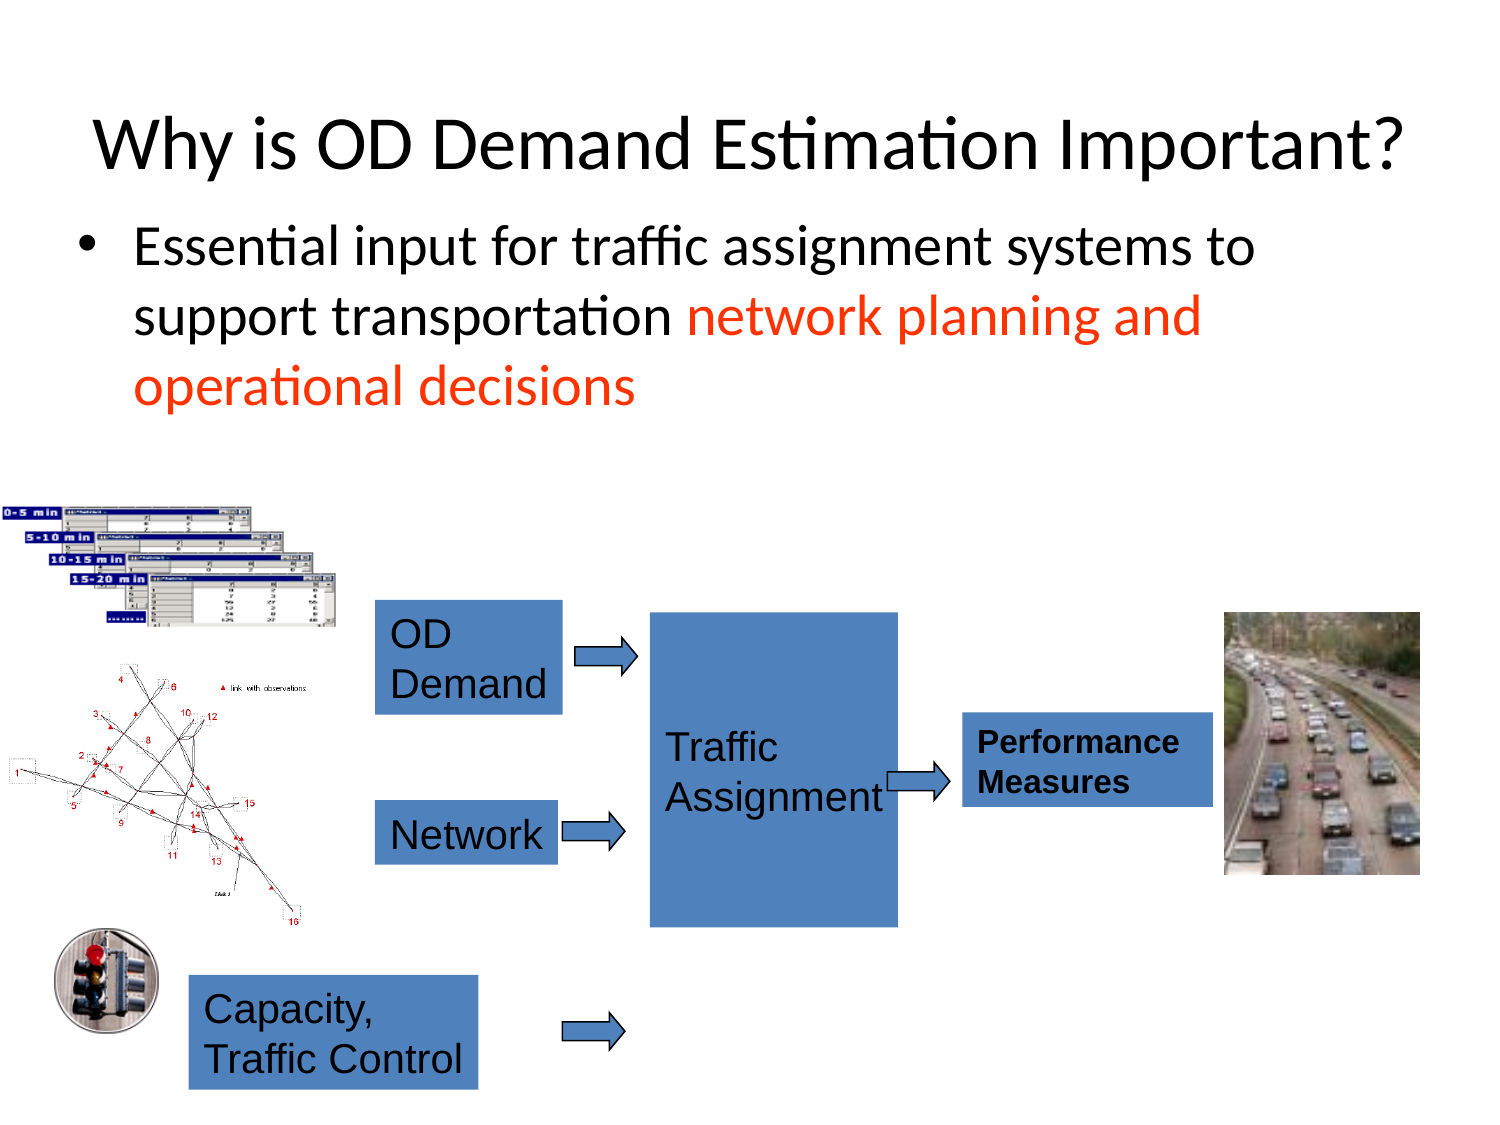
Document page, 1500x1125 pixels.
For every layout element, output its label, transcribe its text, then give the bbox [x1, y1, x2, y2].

text_box Network [374, 800, 558, 865]
title Why is OD Demand Estimation Important? [75, 45, 1425, 200]
text_box Traffic Assignment [649, 612, 898, 928]
picture [1224, 612, 1421, 876]
list Essential input for traffic assignment systems to support transportation network planning and operational decisions [62, 200, 1430, 538]
text_box OD Demand [375, 599, 563, 715]
text_box [562, 812, 625, 850]
text_box Performance Measures [962, 712, 1213, 807]
text_box Capacity, Traffic Control [188, 974, 479, 1090]
text_box [887, 762, 950, 801]
picture [0, 662, 313, 1038]
picture [0, 499, 351, 640]
text_box [562, 1012, 625, 1051]
text_box [574, 637, 638, 676]
